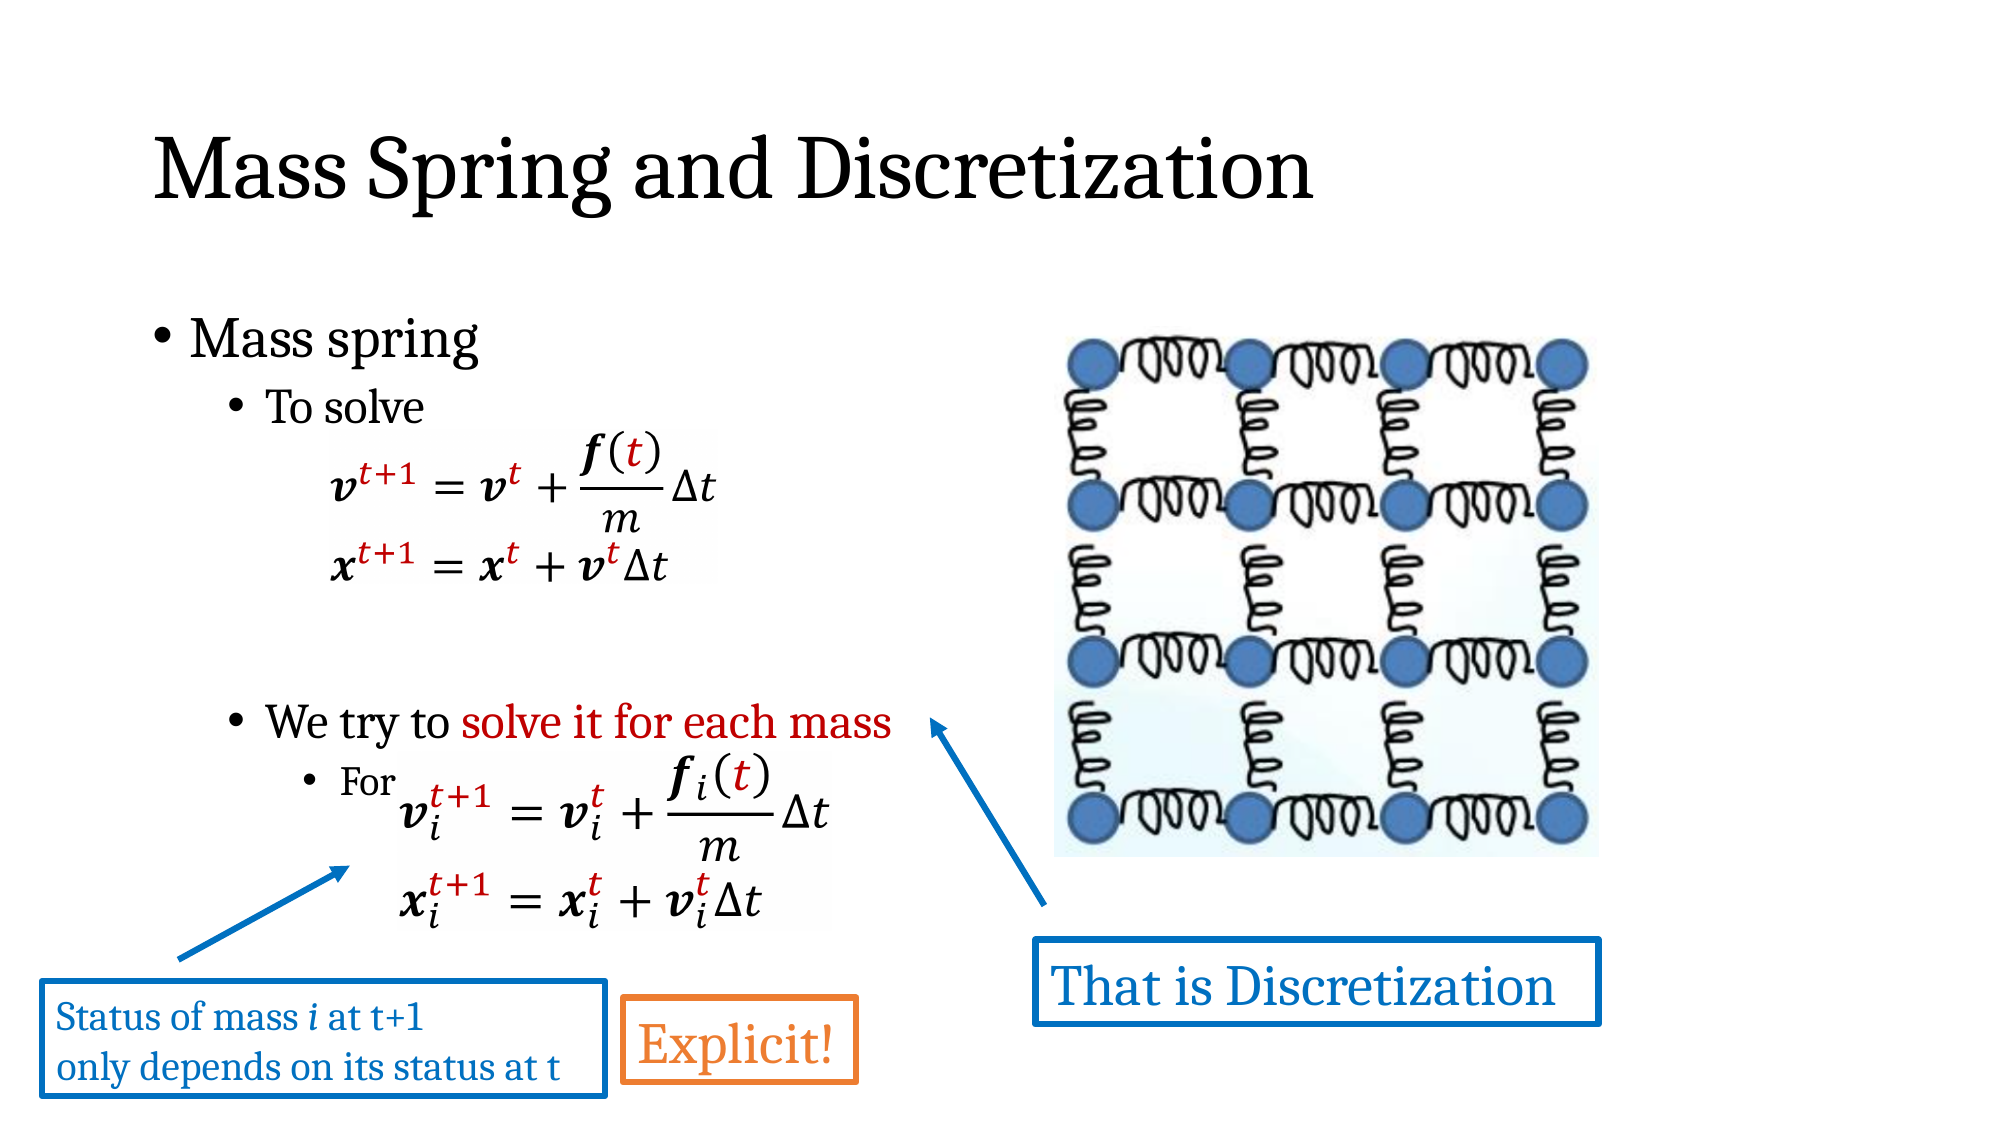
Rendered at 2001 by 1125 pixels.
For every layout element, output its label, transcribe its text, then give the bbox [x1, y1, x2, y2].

picture [329, 429, 718, 584]
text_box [178, 865, 350, 960]
text_box That is Discretization [1035, 939, 1599, 1025]
list Mass spring To solve We try to solve it for each mass For mass i: [137, 299, 1863, 1014]
text_box Explicit! [622, 997, 857, 1083]
title Mass Spring and Discretization [137, 59, 1863, 278]
text_box Status of mass i at t+1 only depends on its status at t [41, 981, 606, 1096]
picture [397, 751, 832, 931]
picture [1054, 326, 1599, 857]
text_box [929, 717, 1045, 906]
